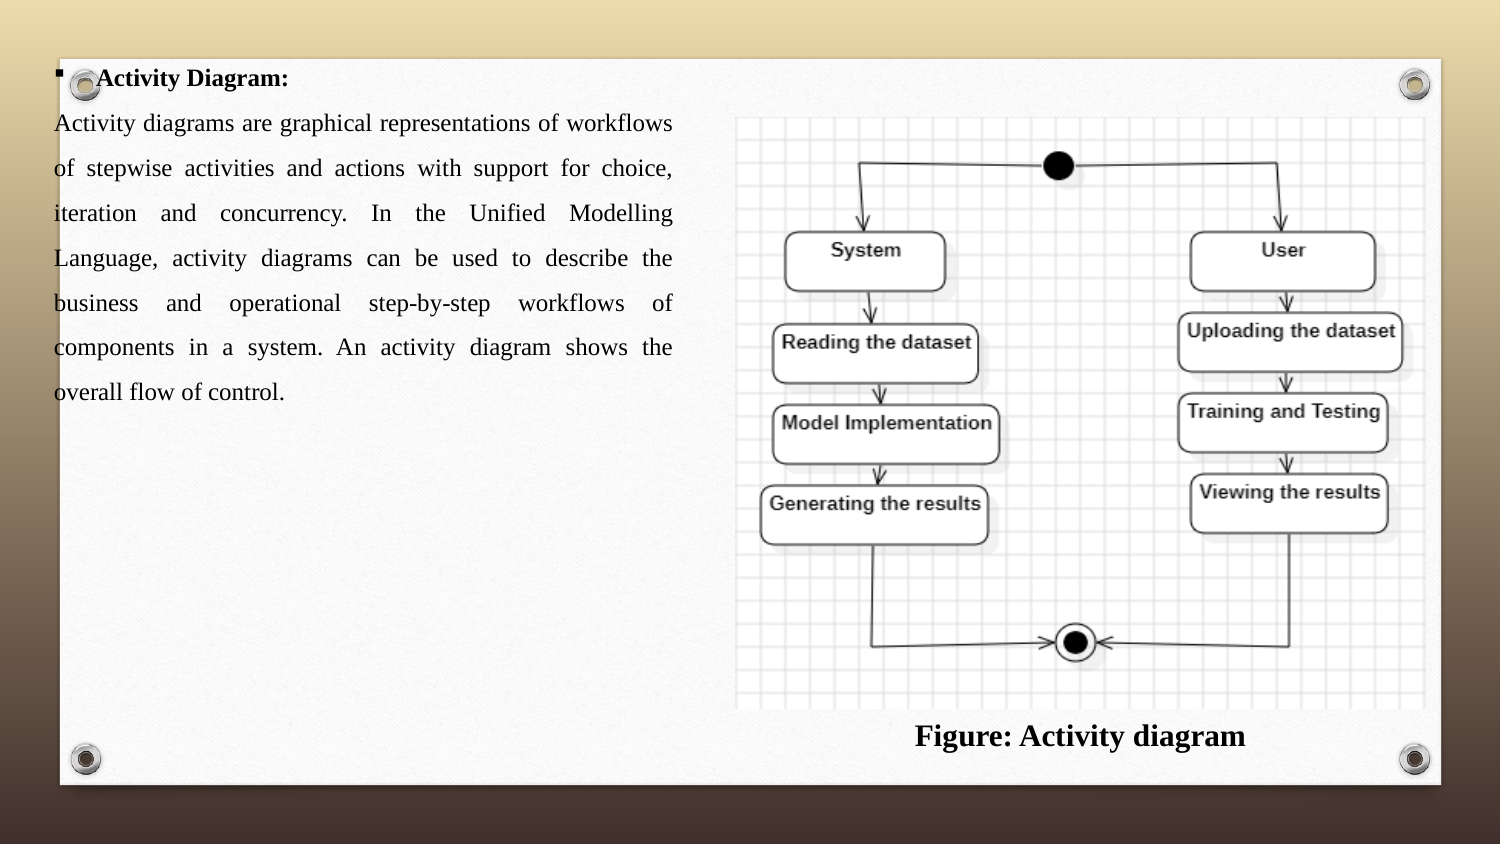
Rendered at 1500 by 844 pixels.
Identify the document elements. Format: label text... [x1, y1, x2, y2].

picture [0, 0, 1500, 844]
text_box Activity Diagram: Activity diagrams are graphical representations of workflows of stepwise activities and actions with support for choice, iteration and concurrency. In the Unified Modelling Language, activity diagrams can be used to describe the business and operational step-by-step workflows of components in a system. An activity diagram shows the overall flow of control. [39, 39, 689, 414]
text_box Figure: Activity diagram [854, 709, 1307, 761]
